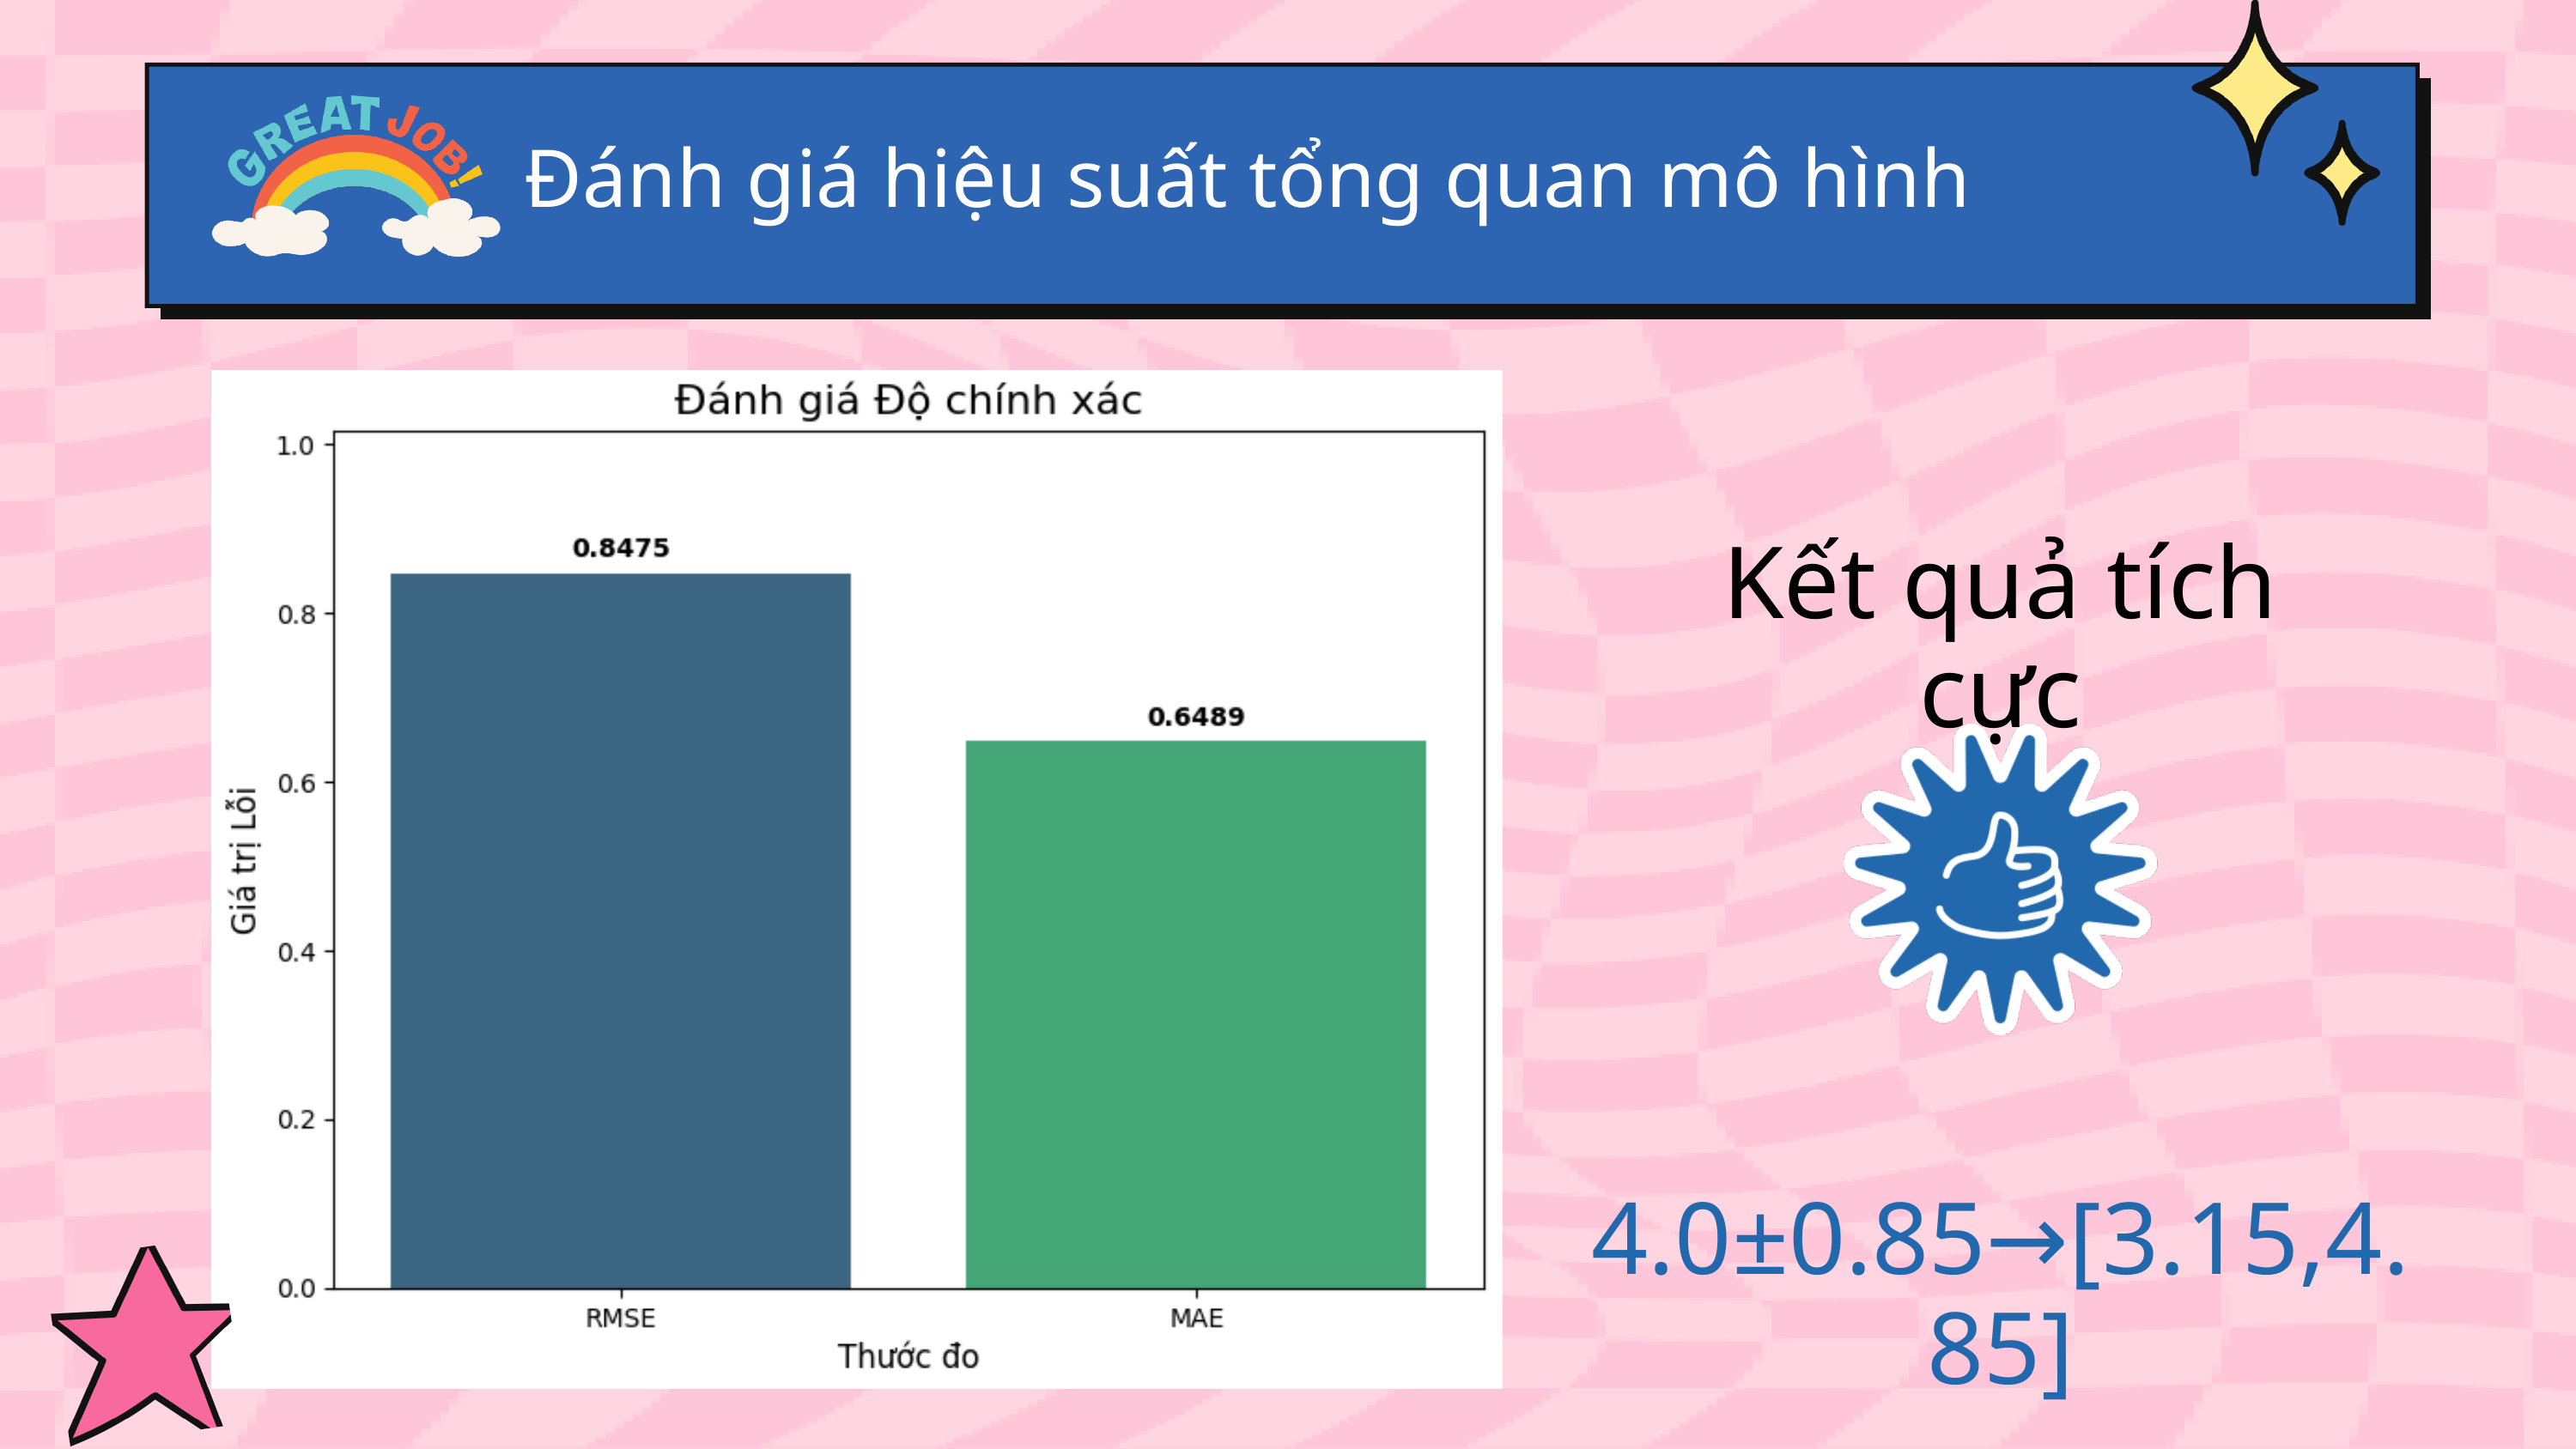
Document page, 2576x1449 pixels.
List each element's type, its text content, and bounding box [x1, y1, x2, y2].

text_box [211, 370, 1503, 1389]
text_box 4.0±0.85→[3.15,4.85] [1570, 1185, 2432, 1404]
text_box [0, 0, 2576, 1449]
text_box [1843, 748, 2159, 1035]
text_box Kết quả tích cực [1665, 528, 2336, 748]
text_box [144, 62, 2432, 320]
text_box [2191, 0, 2380, 62]
text_box [43, 1235, 247, 1449]
